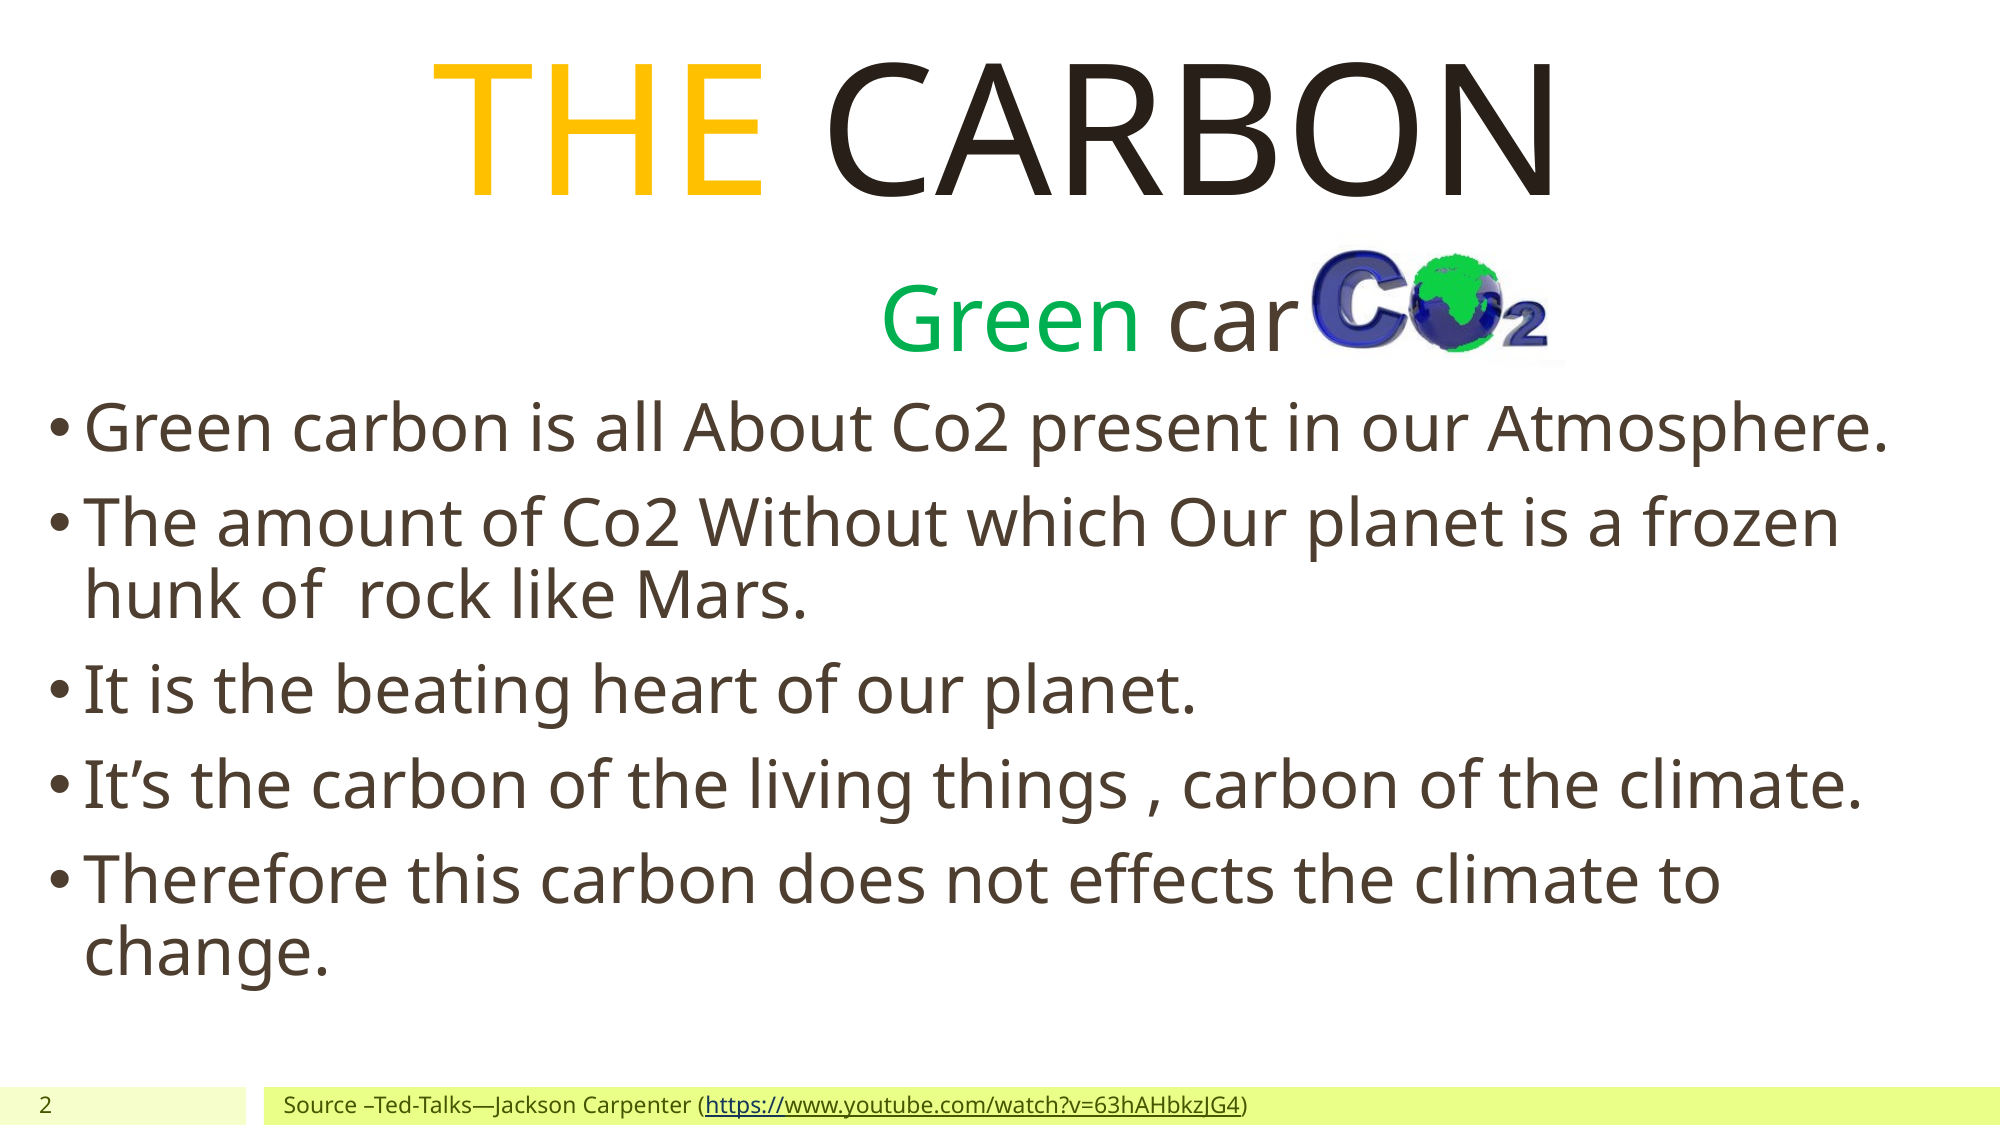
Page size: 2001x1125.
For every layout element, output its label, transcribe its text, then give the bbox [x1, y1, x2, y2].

slide_number 2 [0, 1087, 68, 1125]
title THE CARBON [231, 45, 1769, 240]
picture [1303, 202, 1565, 406]
footer Source –Ted-Talks—Jackson Carpenter (https://www.youtube.com/watch?v=63hAHbkzJG4) [268, 1087, 1769, 1125]
list Green carbon Green carbon is all About Co2 present in our Atmosphere. The amount of Co2 Without which Our planet is a frozen hunk of rock like Mars. It is the beating heart of our planet. It’s the carbon of the living things , carbon of the climate. Therefore this carbon does not effects the climate to change. [33, 264, 1973, 1023]
